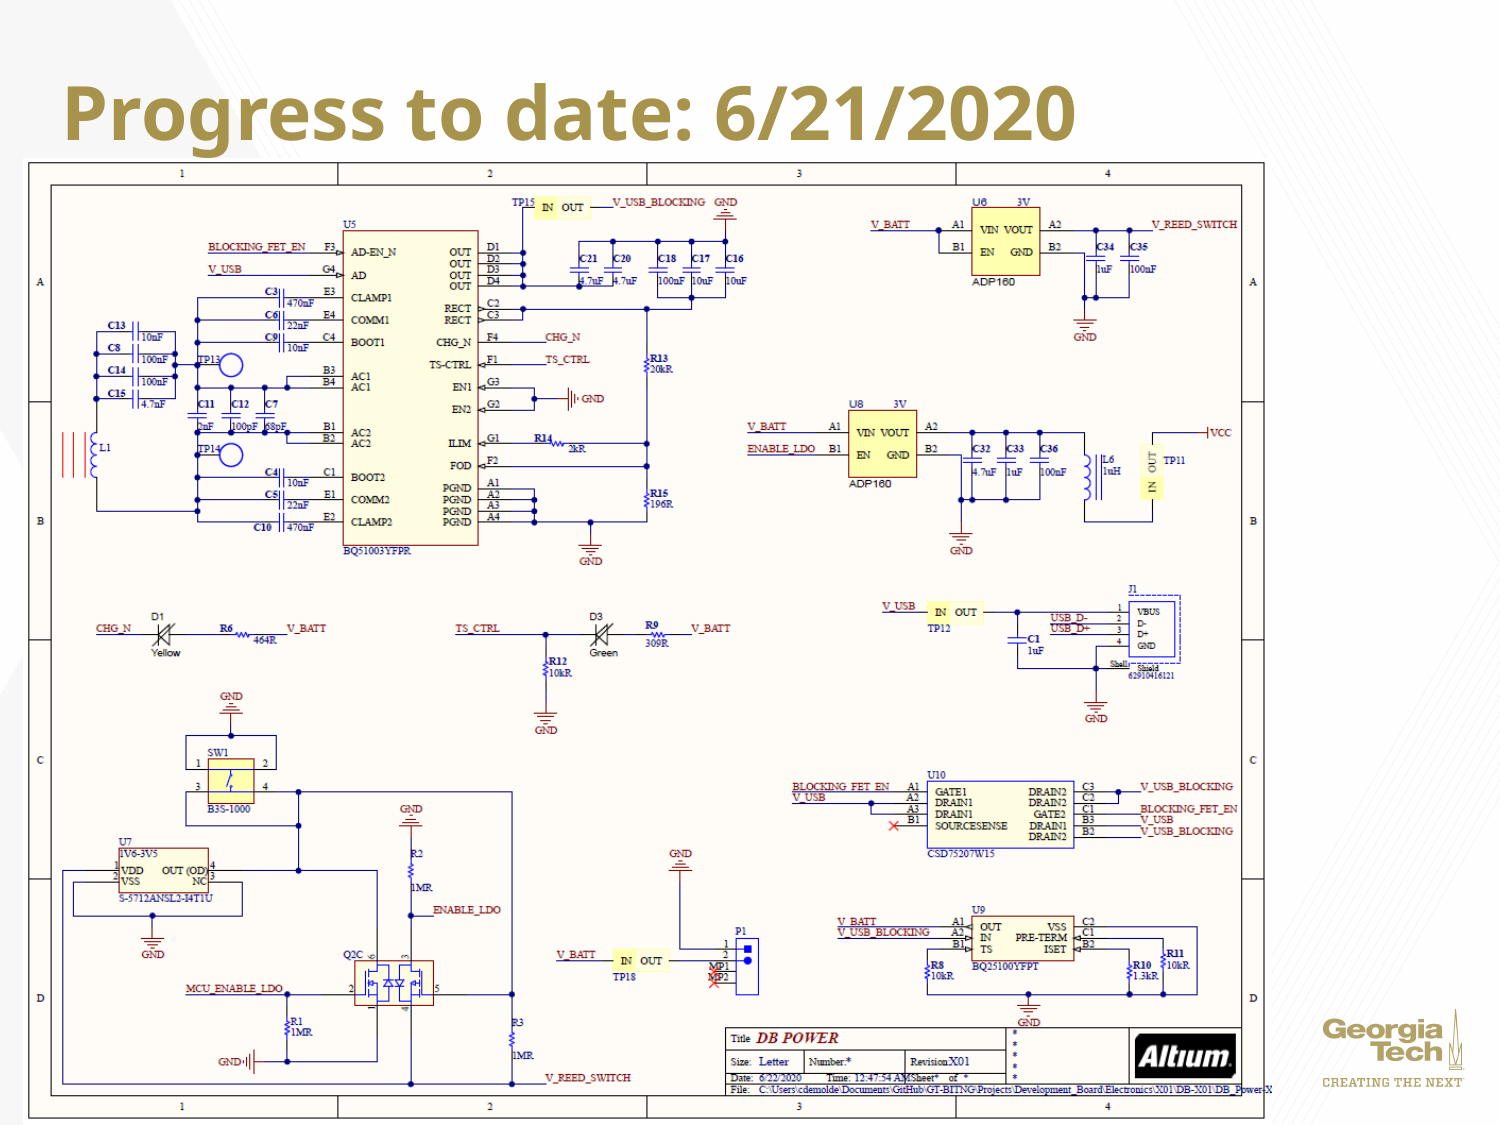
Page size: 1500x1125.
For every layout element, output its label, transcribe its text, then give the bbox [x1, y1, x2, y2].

title Progress to date: 6/21/2020 [46, 32, 1454, 200]
picture [0, 0, 1500, 1125]
